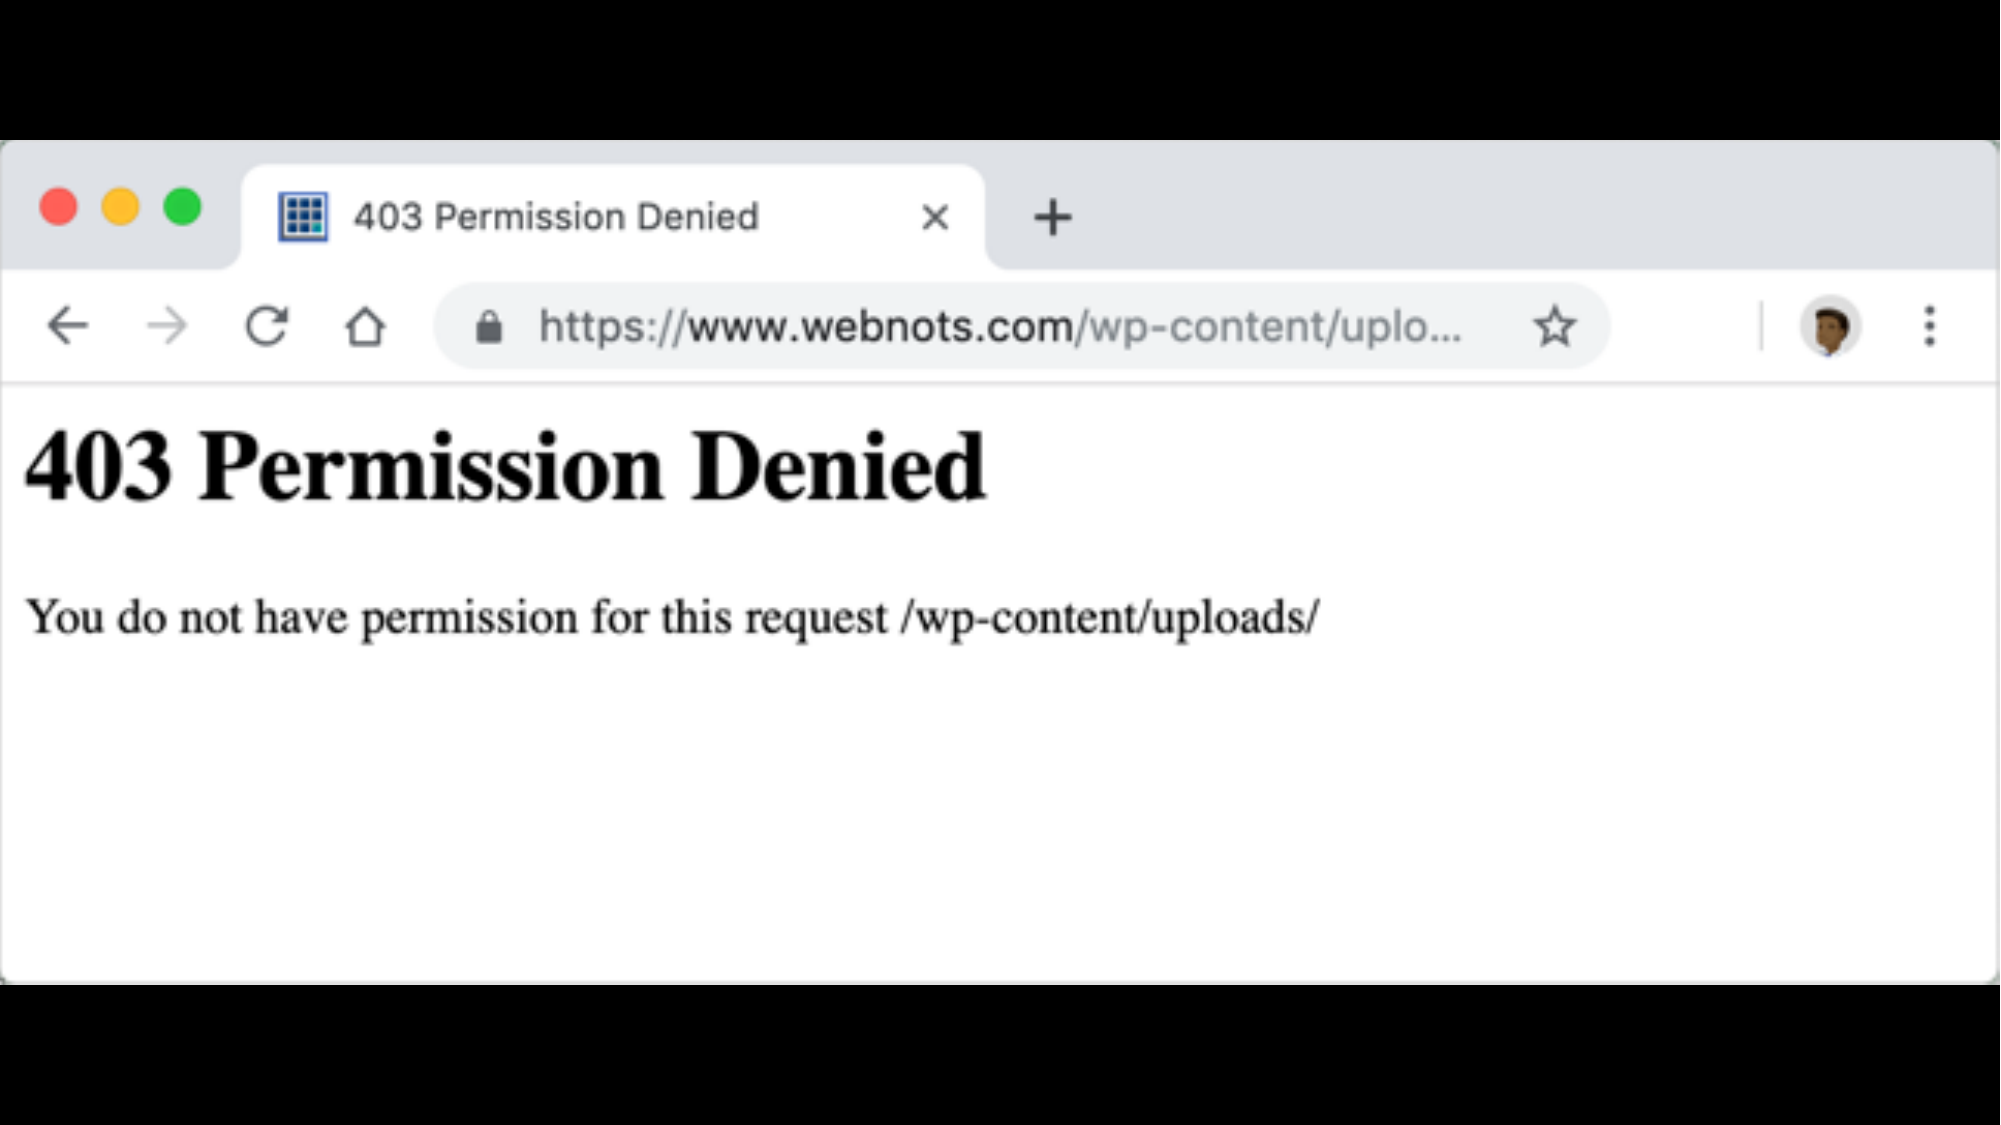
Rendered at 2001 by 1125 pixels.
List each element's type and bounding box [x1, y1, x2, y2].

picture [0, 140, 2000, 985]
